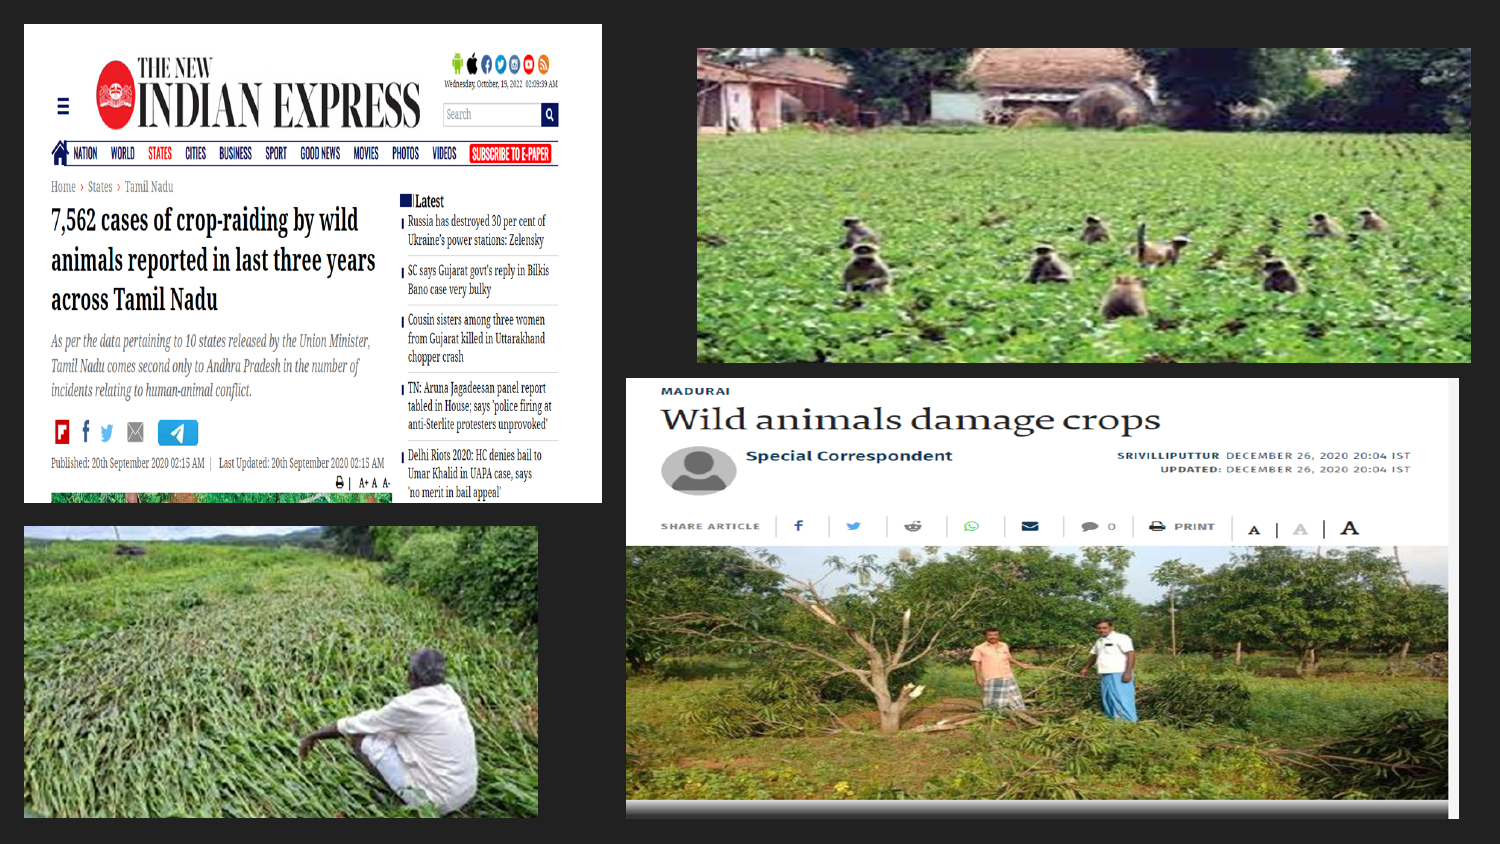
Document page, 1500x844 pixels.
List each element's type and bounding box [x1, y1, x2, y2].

picture [697, 48, 1471, 363]
picture [24, 526, 538, 818]
picture [24, 24, 602, 503]
picture [625, 378, 1459, 819]
